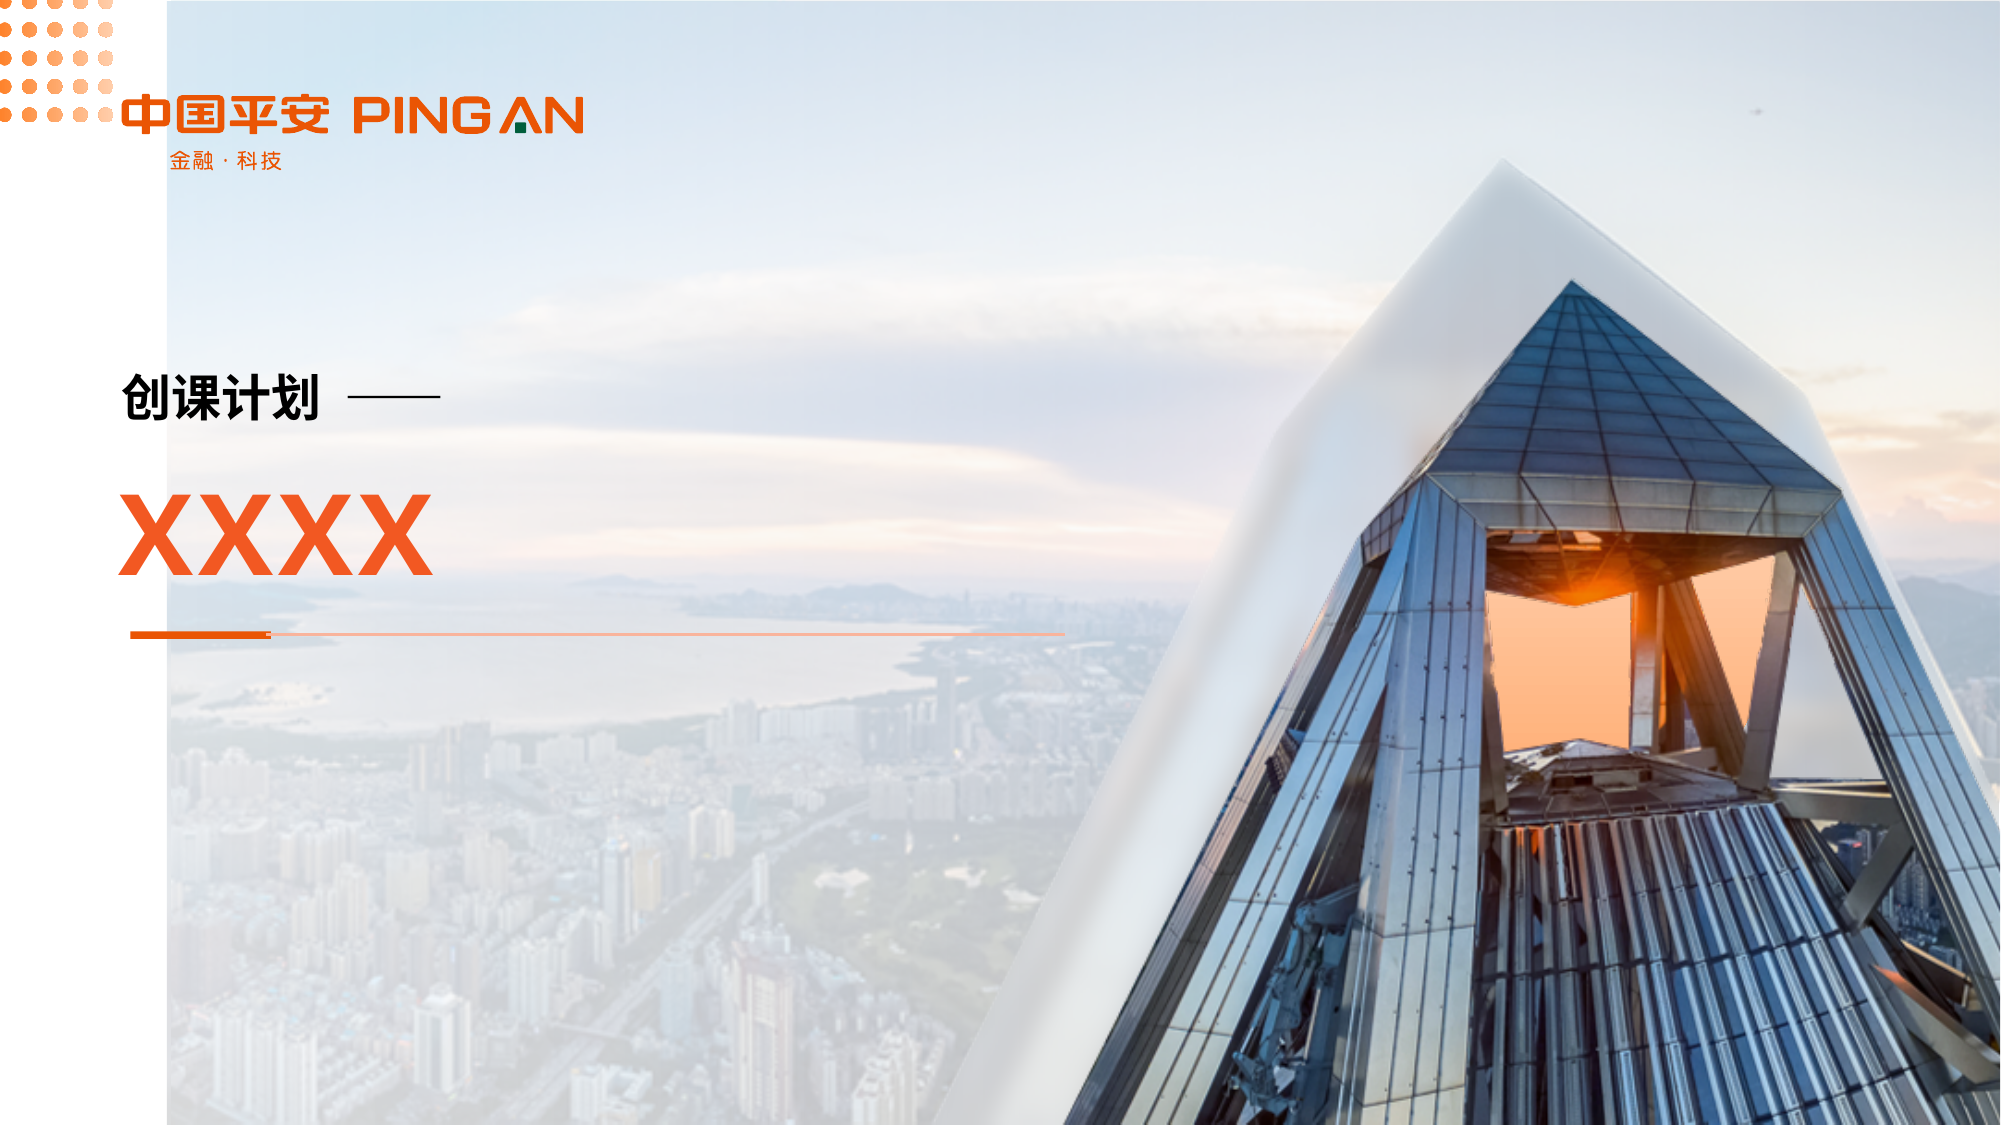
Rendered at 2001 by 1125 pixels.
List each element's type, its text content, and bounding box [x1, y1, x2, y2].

text_box 创课计划 —— [89, 351, 960, 447]
picture [1021, 213, 2001, 1125]
list XXXX [103, 301, 1292, 762]
